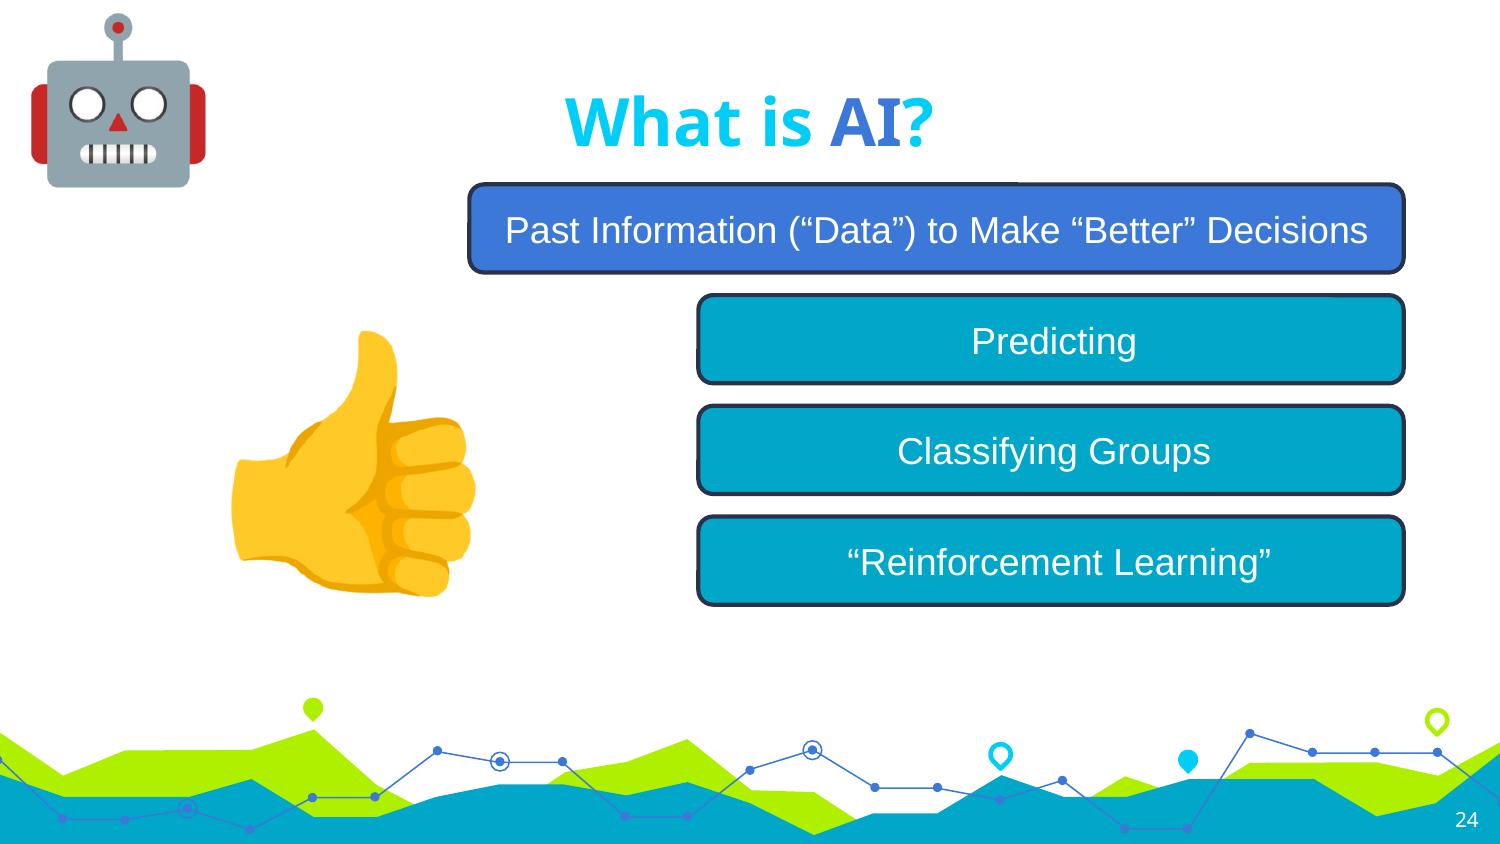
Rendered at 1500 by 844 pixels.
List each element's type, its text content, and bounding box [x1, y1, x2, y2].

picture [25, 7, 211, 193]
slide_number 24 [1403, 791, 1494, 844]
text_box What is AI? [216, 39, 1324, 175]
text_box “Reinforcement Learning” [696, 514, 1406, 607]
picture [211, 321, 495, 605]
text_box Predicting [696, 293, 1406, 386]
text_box Classifying Groups [696, 403, 1406, 497]
text_box Past Information (“Data”) to Make “Better” Decisions [467, 182, 1406, 275]
